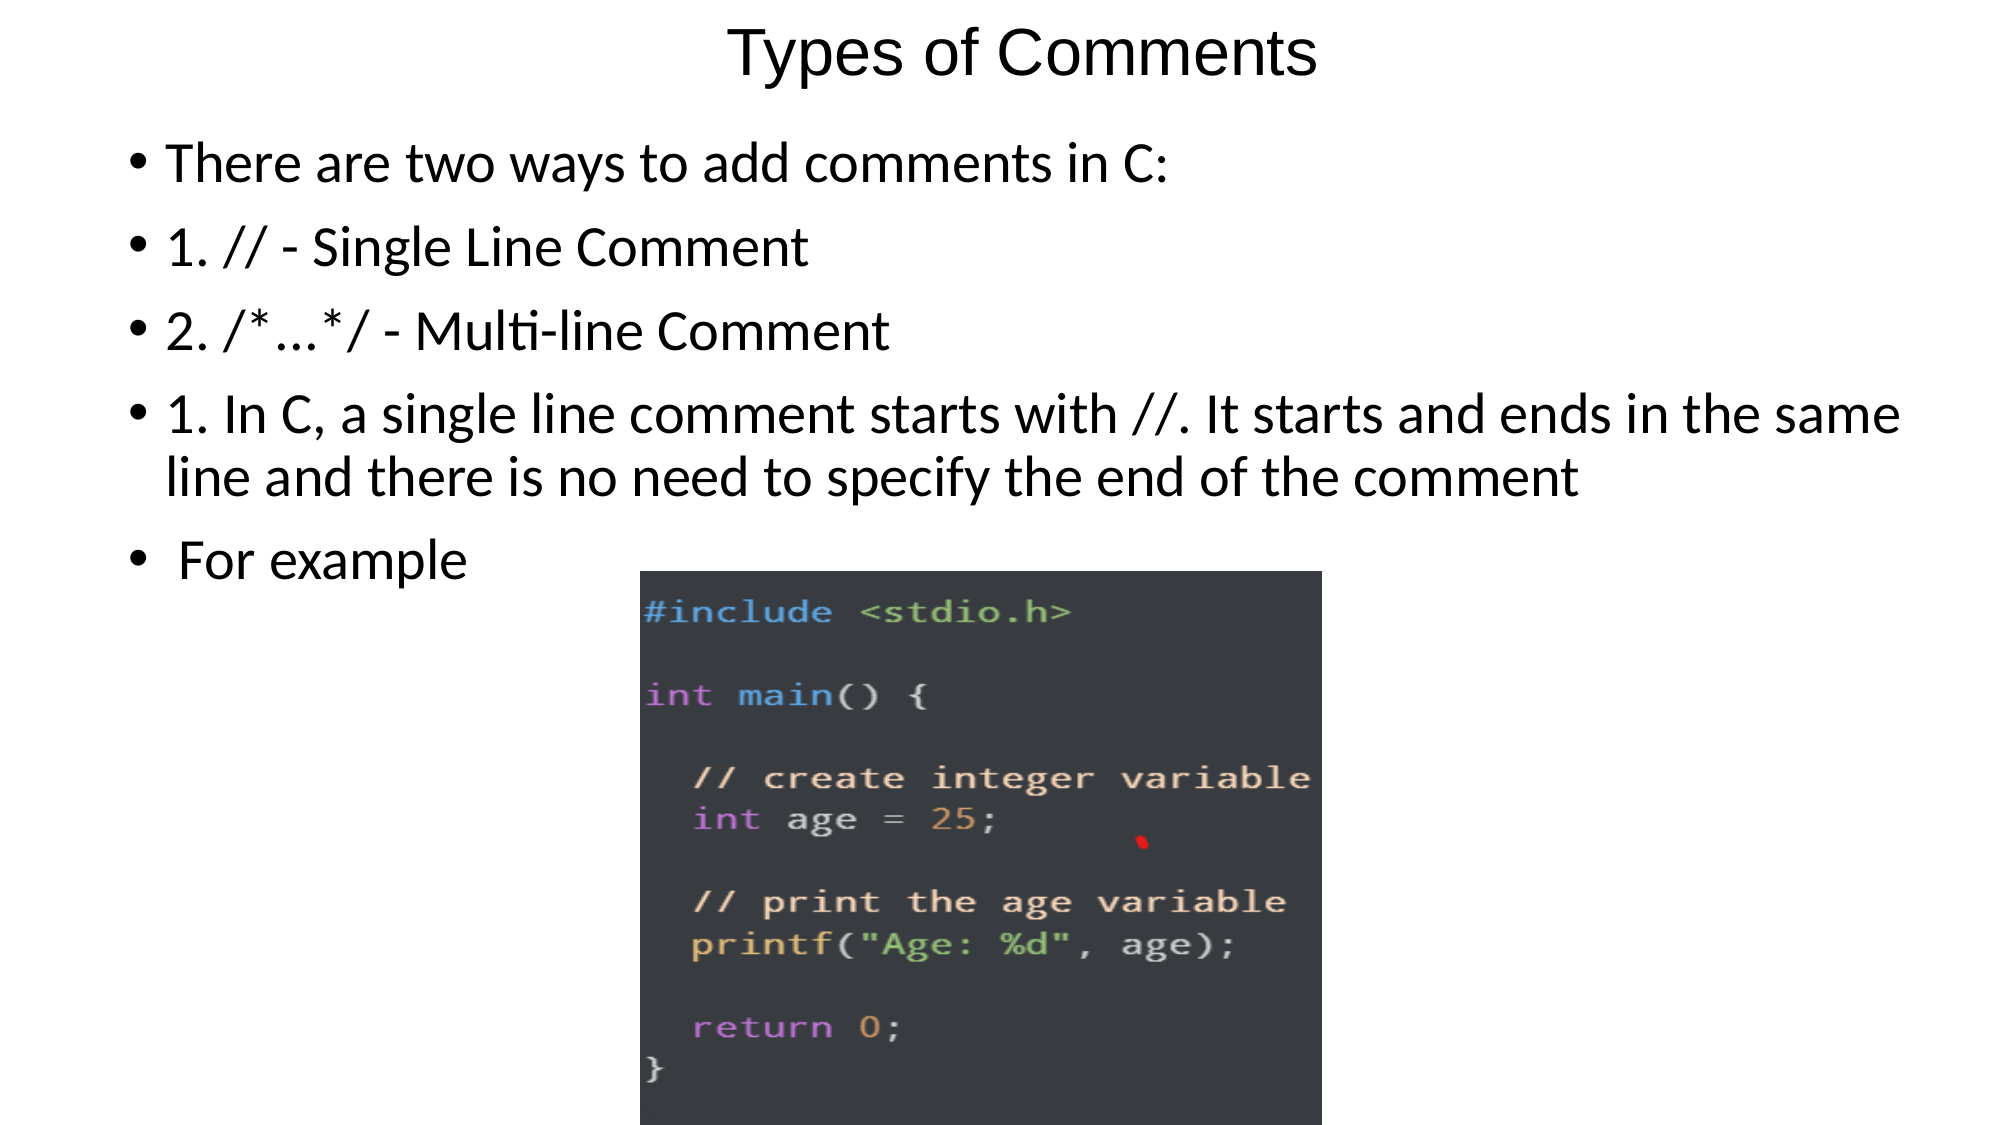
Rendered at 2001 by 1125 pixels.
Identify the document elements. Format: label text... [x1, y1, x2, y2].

picture [640, 571, 1322, 1125]
list There are two ways to add comments in C: 1. // - Single Line Comment 2. /*...*/ - Multi-line Comment 1. In C, a single line comment starts with //. It starts and ends in the same line and there is no need to specify the end of the comment For example [113, 124, 2000, 839]
title Types of Comments [348, 0, 1699, 124]
